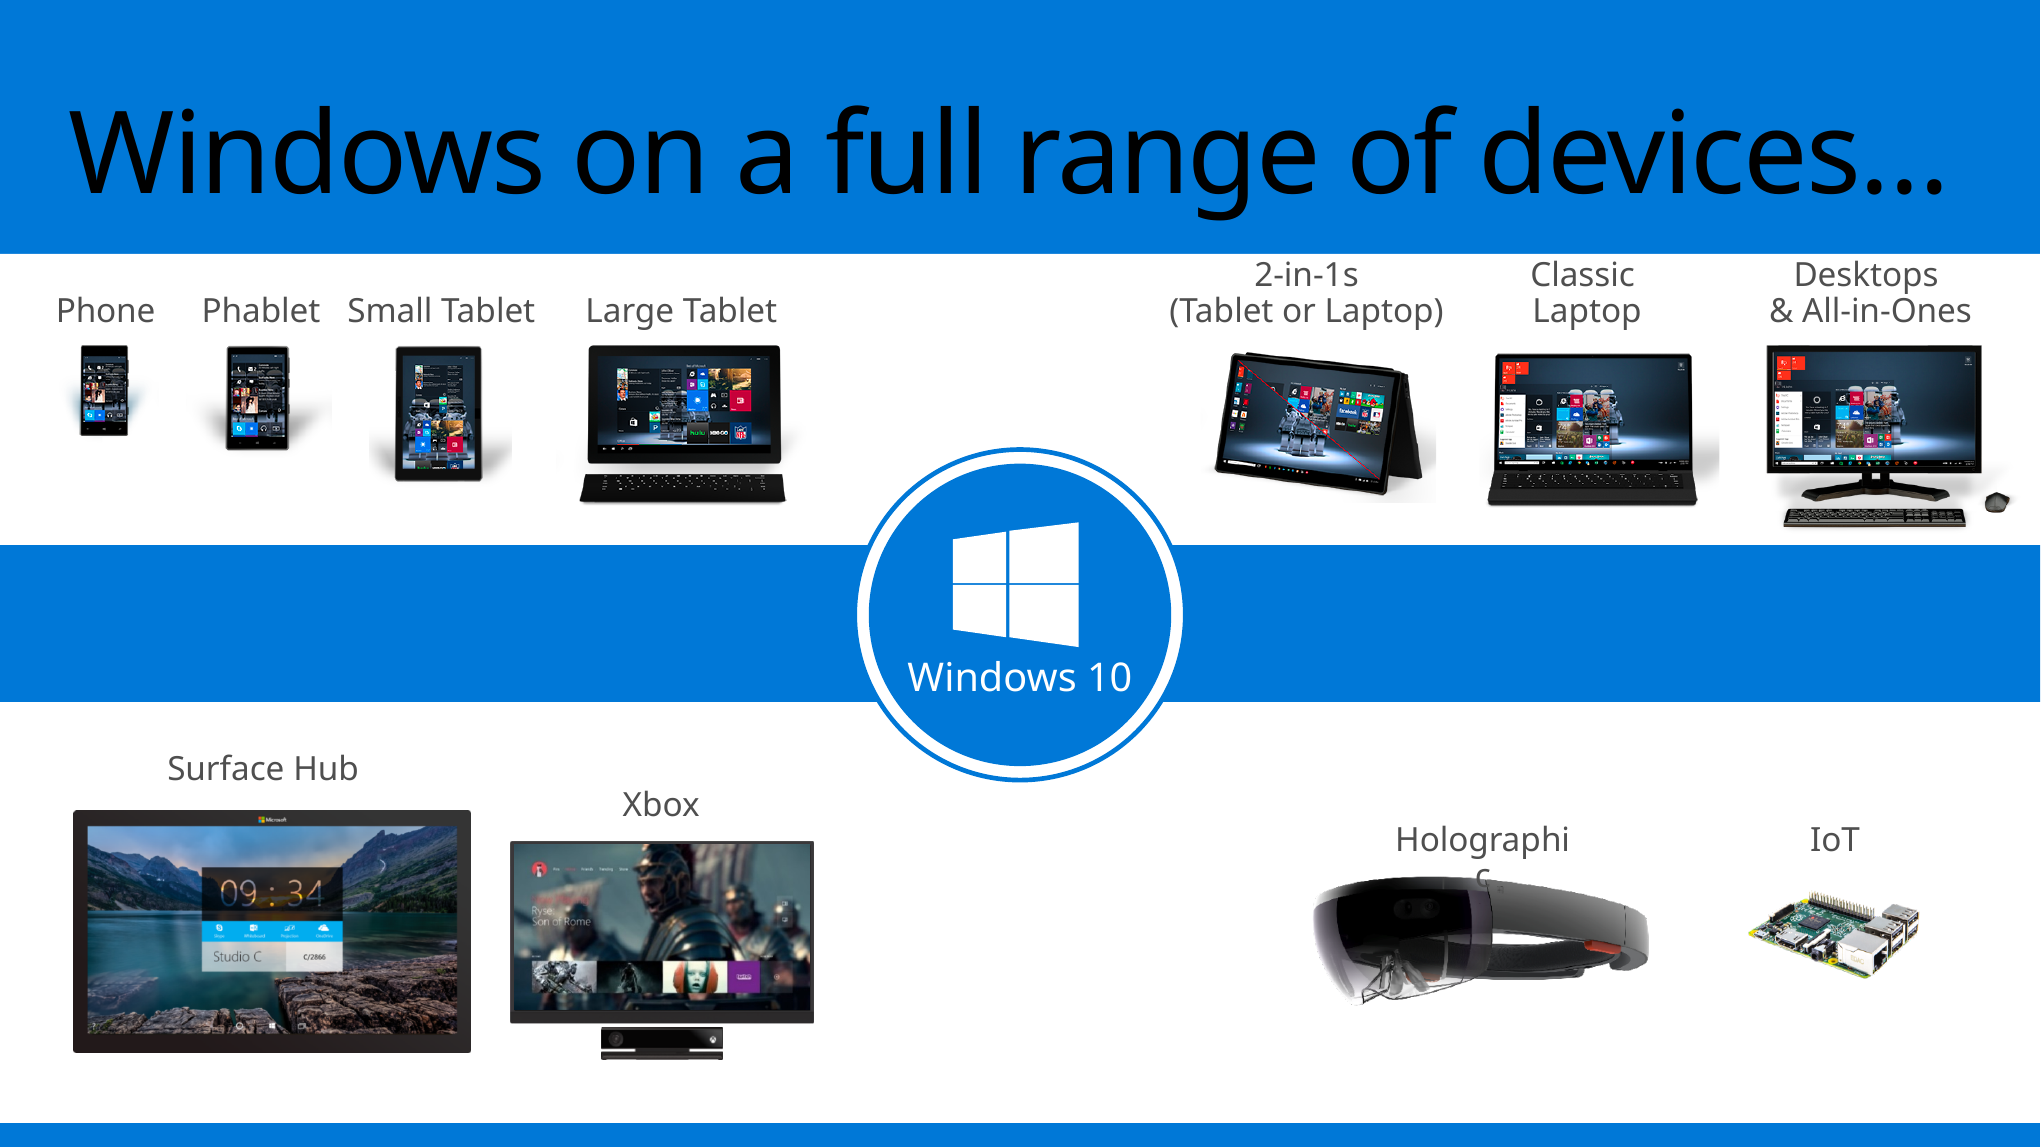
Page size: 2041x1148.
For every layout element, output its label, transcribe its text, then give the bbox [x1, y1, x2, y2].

text_box Large Tablet [518, 294, 845, 331]
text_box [510, 840, 814, 1060]
picture [555, 345, 807, 506]
title Windows on a full range of devices… [45, 79, 1996, 230]
text_box 2-in-1s (Tablet or Laptop) [1142, 257, 1472, 330]
text_box Small Tablet [343, 294, 518, 331]
picture [73, 809, 471, 1053]
text_box Phone [49, 294, 162, 331]
text_box Phablet [190, 294, 332, 331]
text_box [1742, 881, 1926, 986]
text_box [845, 463, 1195, 767]
text_box Classic Laptop [1507, 257, 1667, 330]
text_box Desktops & All-in-Ones [1710, 257, 2032, 330]
text_box [0, 253, 2041, 545]
text_box [1195, 545, 2041, 702]
text_box [952, 448, 1088, 463]
text_box IoT [1732, 822, 1938, 859]
picture [1200, 352, 1437, 503]
text_box Surface Hub [158, 751, 368, 788]
picture [1765, 345, 2022, 534]
text_box Holographic [1389, 822, 1576, 870]
text_box [953, 767, 1087, 782]
text_box Xbox [610, 787, 712, 824]
picture [1296, 870, 1666, 1016]
picture [368, 345, 513, 488]
picture [58, 345, 159, 443]
picture [1479, 352, 1720, 508]
text_box [0, 702, 2041, 1124]
text_box [0, 545, 845, 702]
picture [185, 345, 332, 458]
